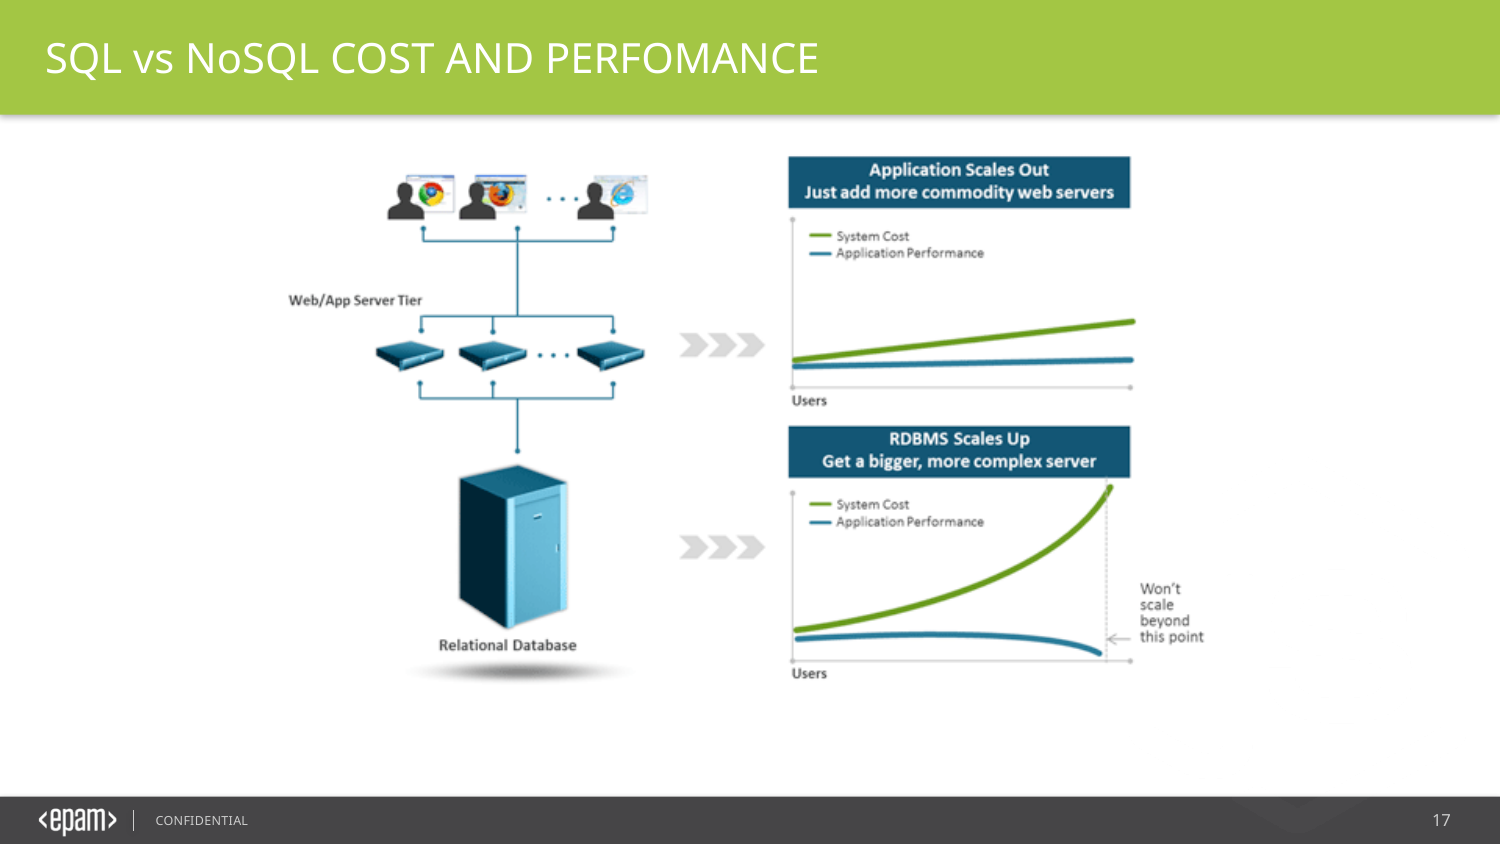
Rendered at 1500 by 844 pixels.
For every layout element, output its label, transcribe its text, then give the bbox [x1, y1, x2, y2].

list SQL vs NoSQL COST AND PERFOMANCE [0, 0, 1500, 115]
picture [38, 808, 117, 837]
picture [281, 140, 1219, 700]
